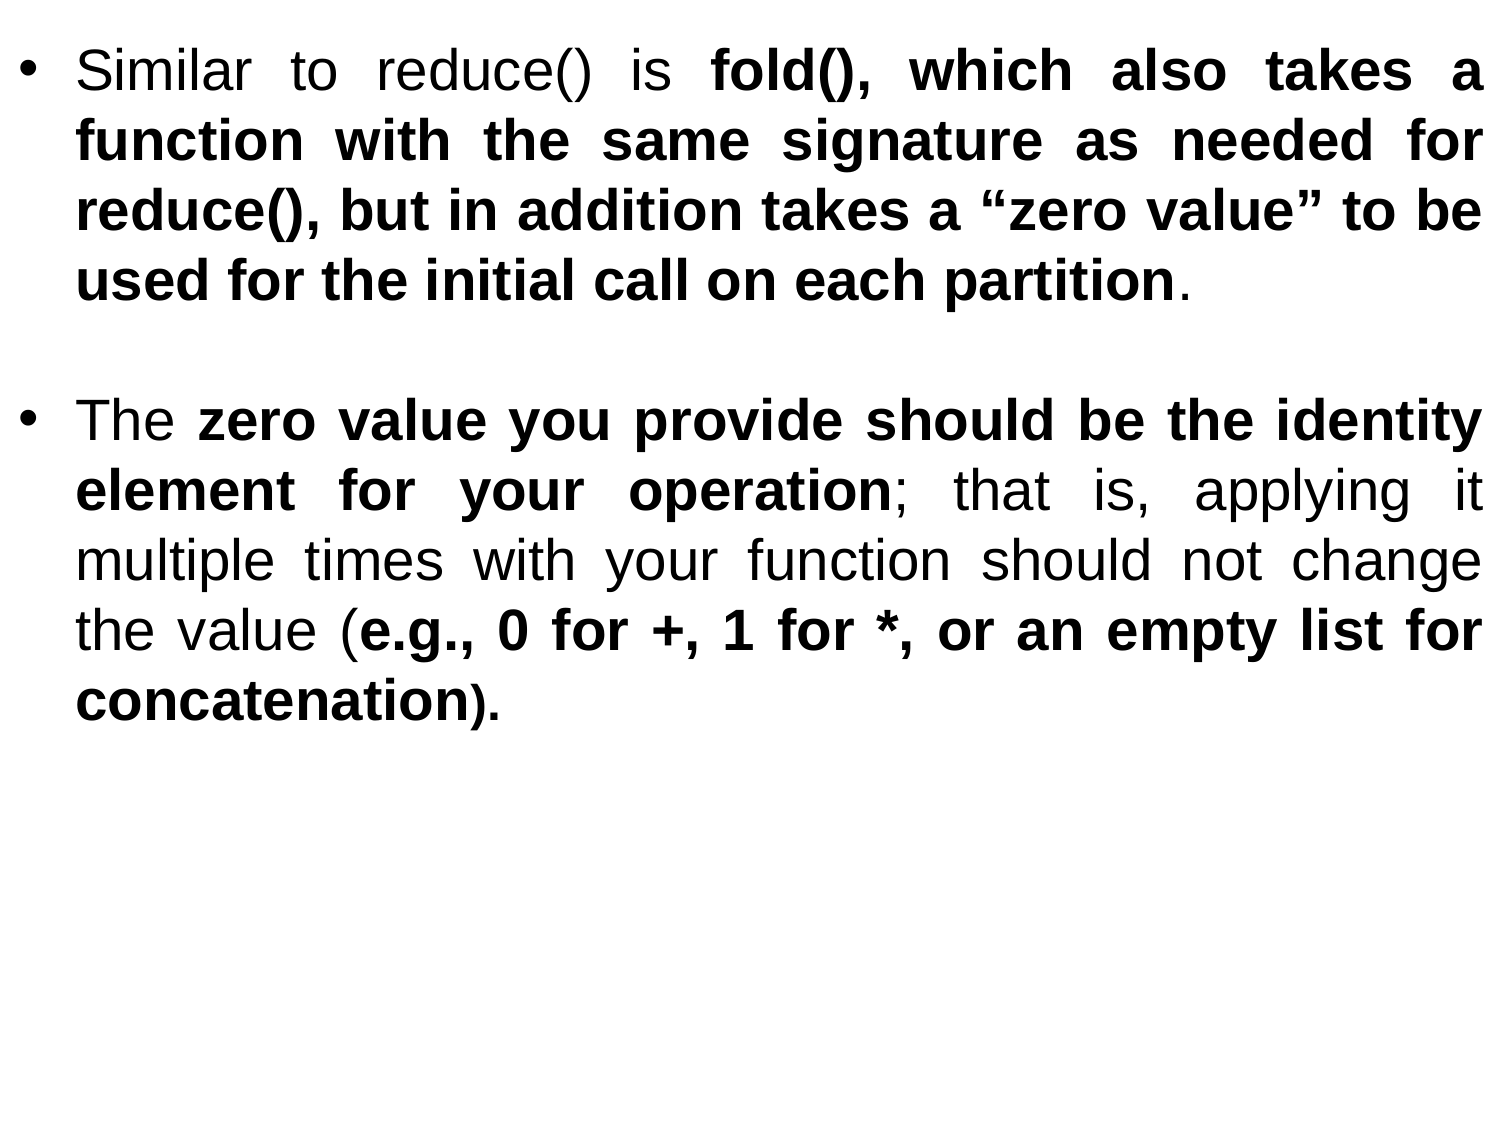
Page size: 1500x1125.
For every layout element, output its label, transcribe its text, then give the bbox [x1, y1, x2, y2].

text_box Similar to reduce() is fold(), which also takes a function with the same signature as needed for reduce(), but in addition takes a “zero value” to be used for the initial call on each partition. The zero value you provide should be the identity element for your operation; that is, applying it multiple times with your function should not change the value (e.g., 0 for +, 1 for *, or an empty list for concatenation). [3, 24, 1500, 747]
